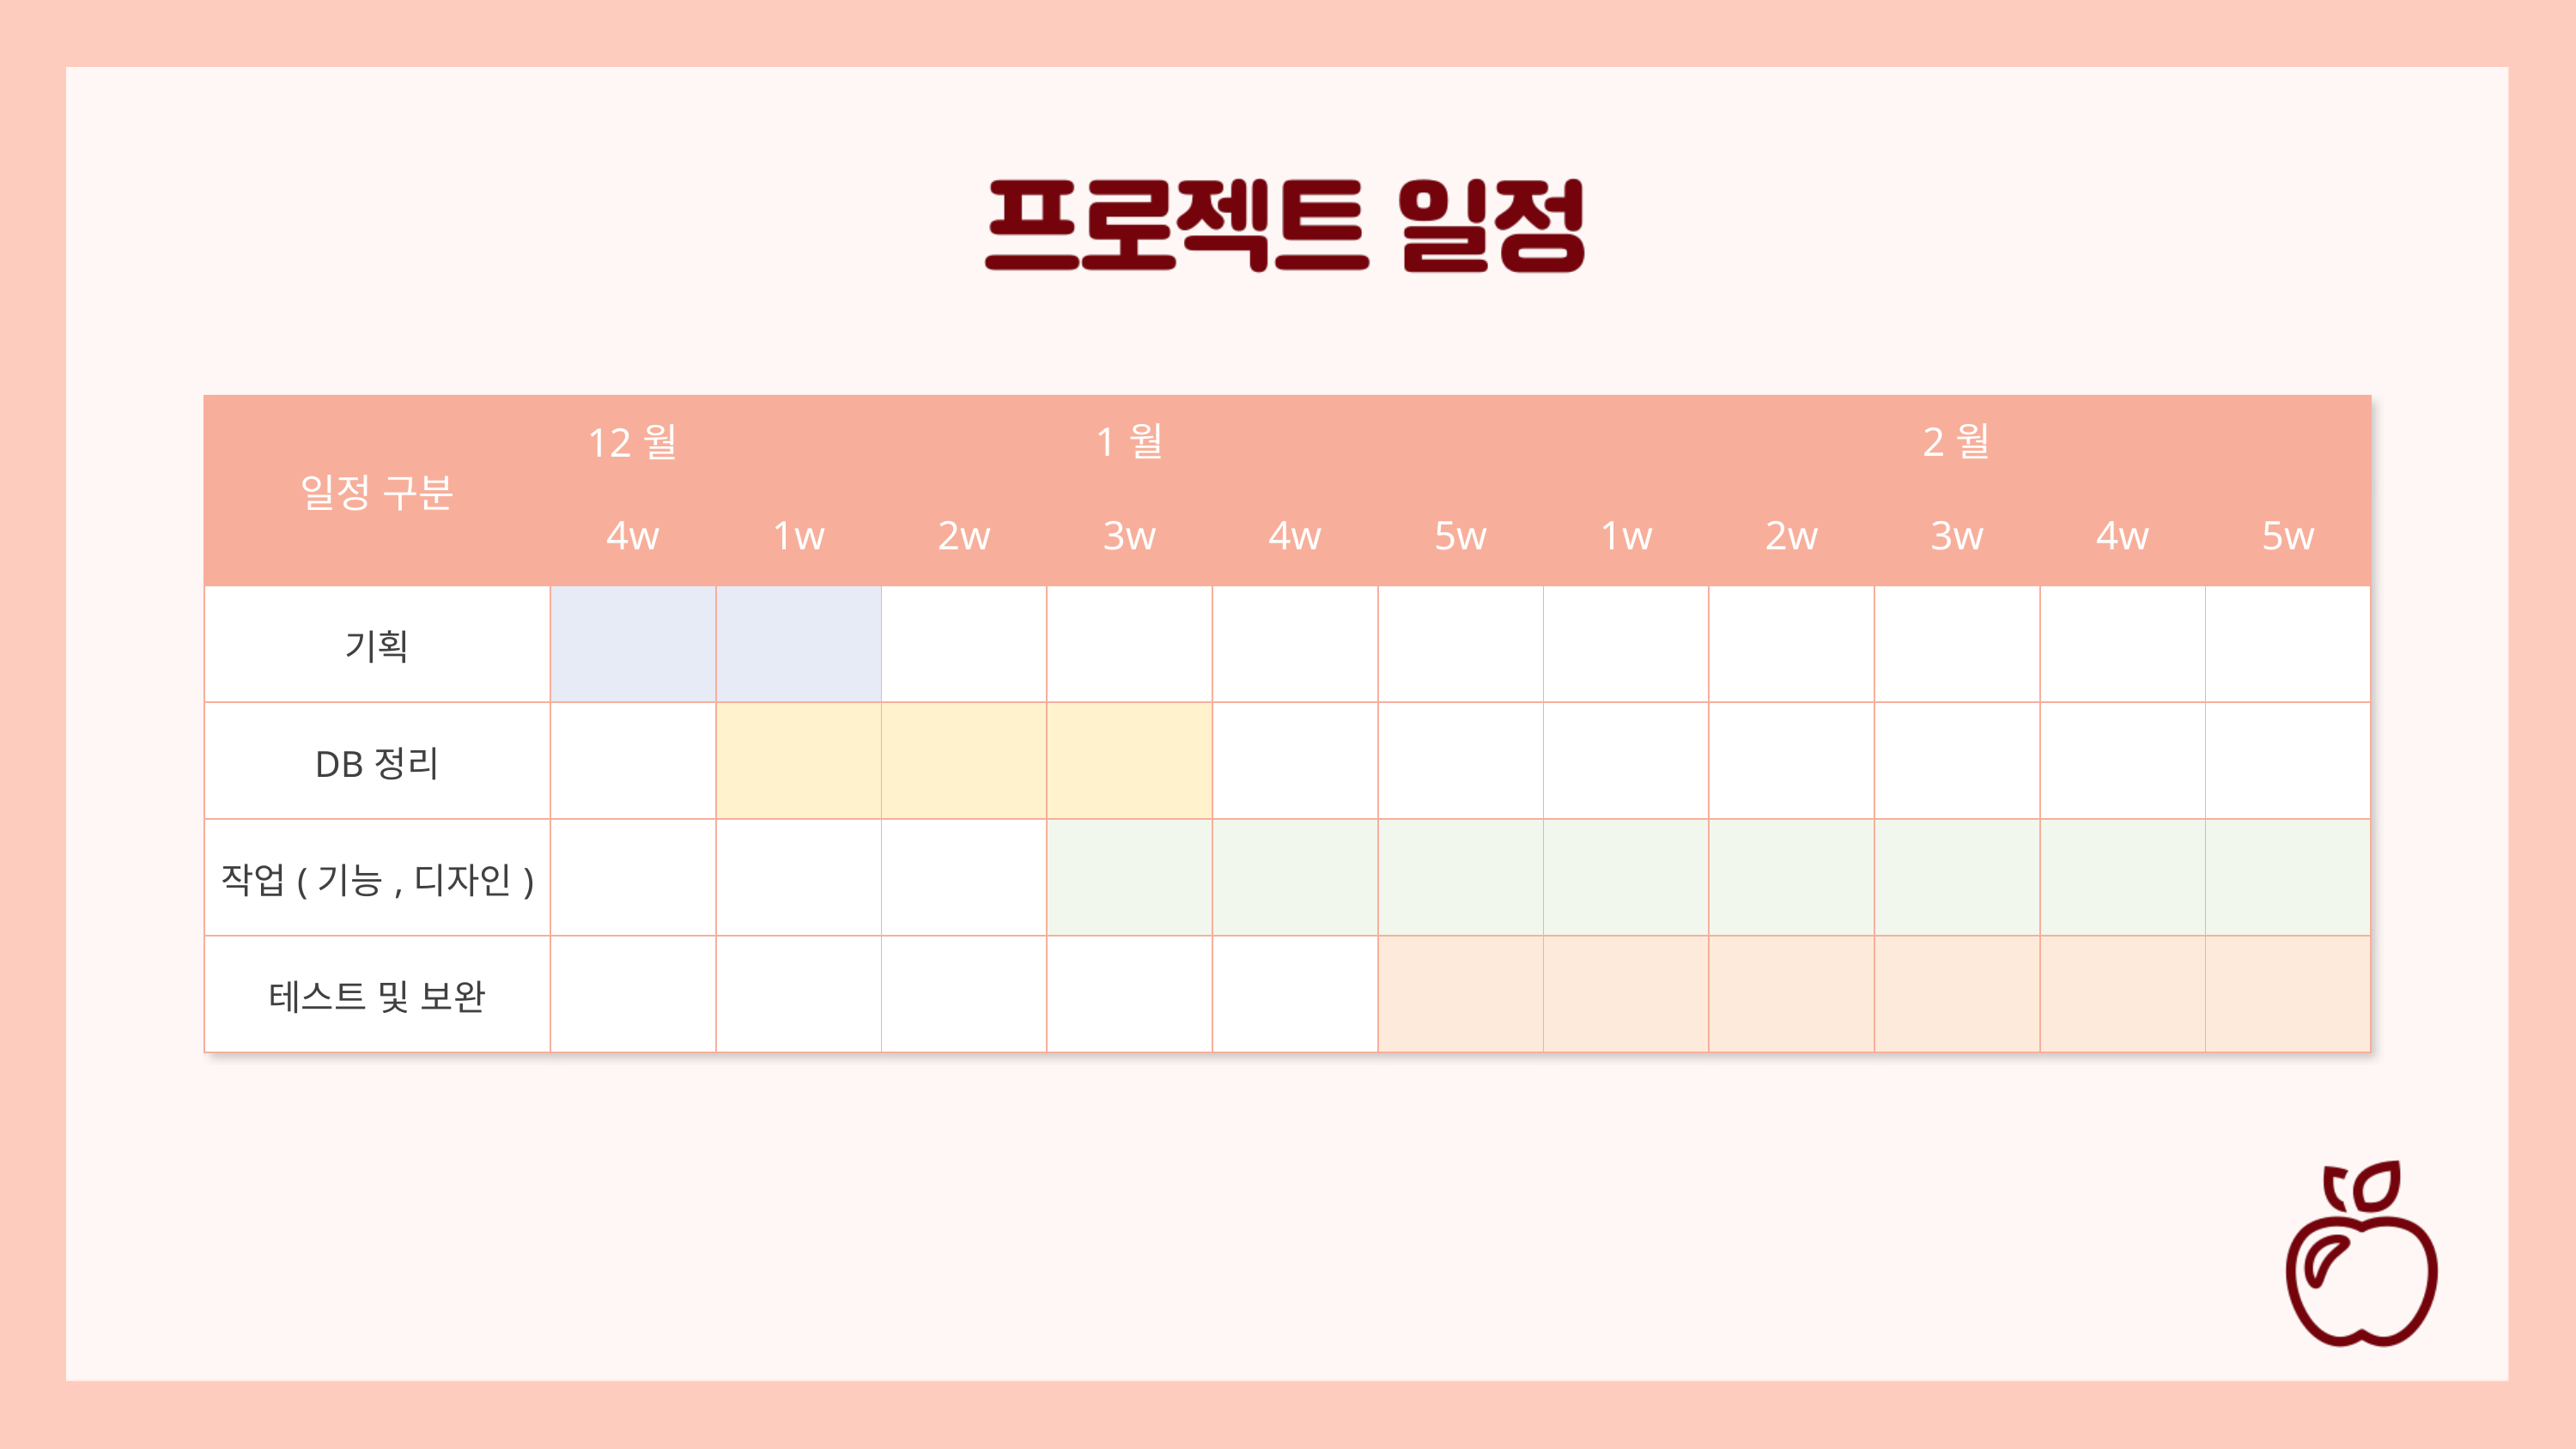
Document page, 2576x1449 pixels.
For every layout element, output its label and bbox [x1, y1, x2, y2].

picture [721, 142, 1626, 322]
text_box [65, 66, 2510, 1382]
text_box [2249, 1160, 2476, 1348]
